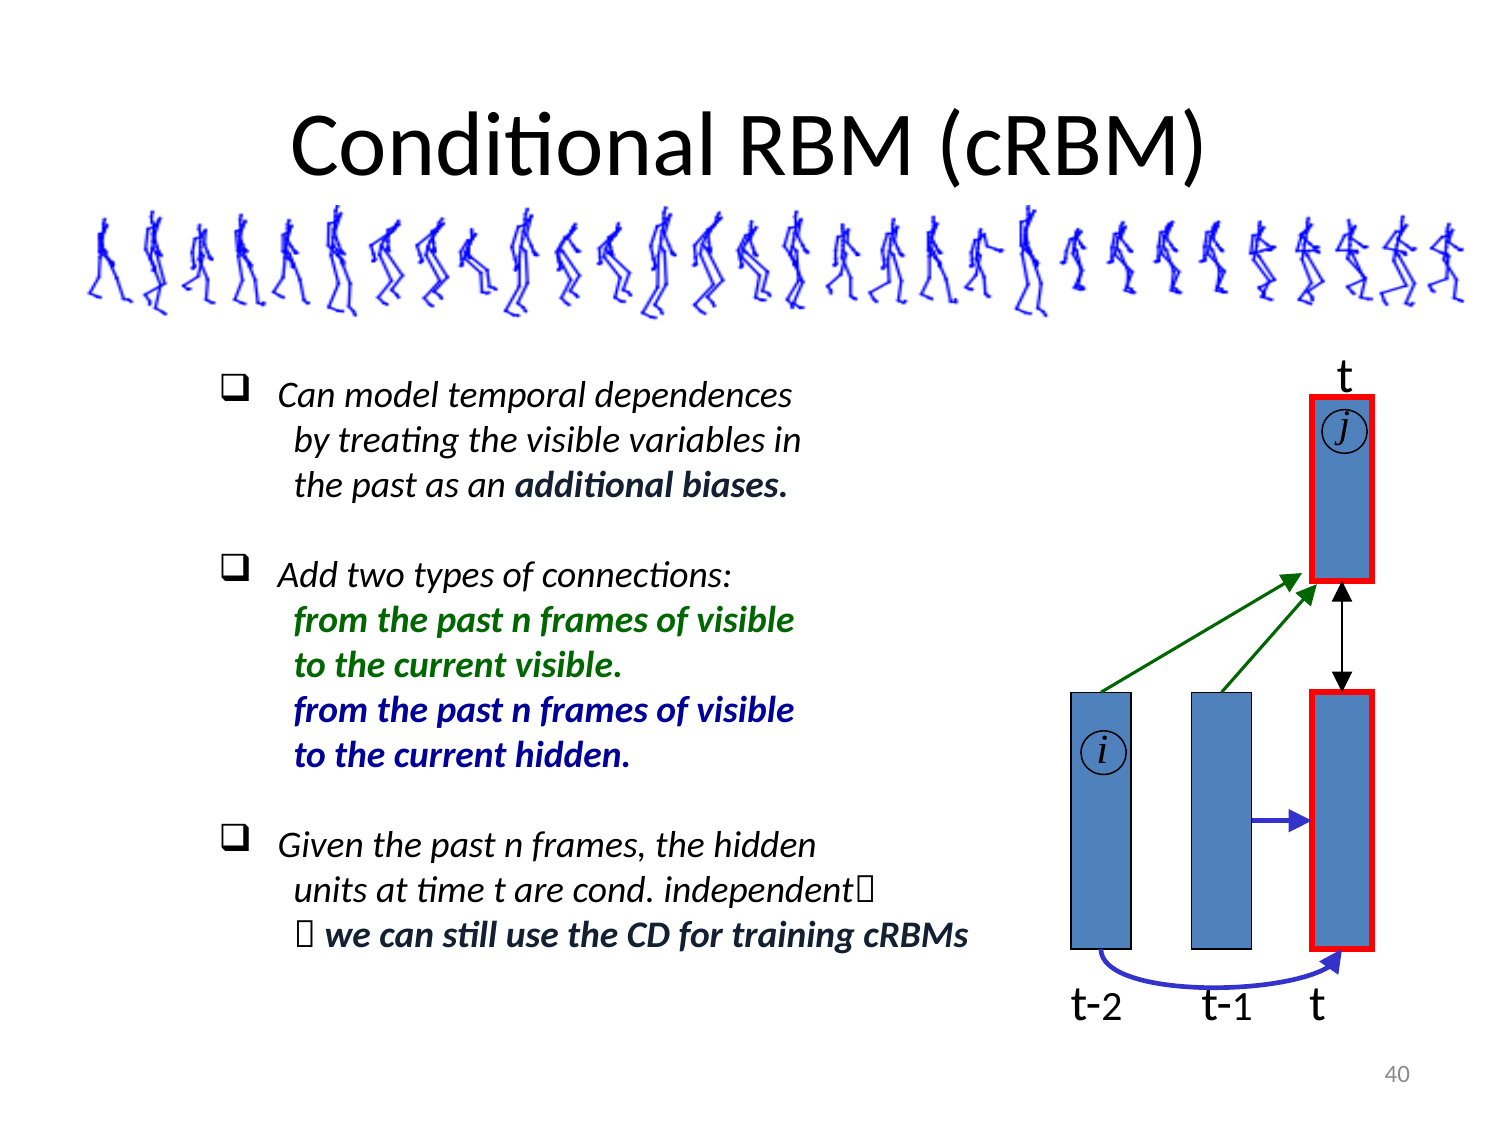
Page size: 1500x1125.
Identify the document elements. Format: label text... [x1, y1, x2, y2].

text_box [1055, 396, 1413, 1040]
text_box Can model temporal dependences by treating the visible variables in the past as an additional biases. Add two types of connections: from the past n frames of visible to the current visible. from the past n frames of visible to the current hidden. Given the past n frames, the hidden units at time t are cond. independent  we can still use the CD for training cRBMs [203, 362, 985, 1008]
picture [51, 204, 1500, 326]
text_box t [1321, 335, 1368, 394]
title Conditional RBM (cRBM) [75, 45, 1425, 203]
slide_number 40 [1074, 1042, 1425, 1103]
